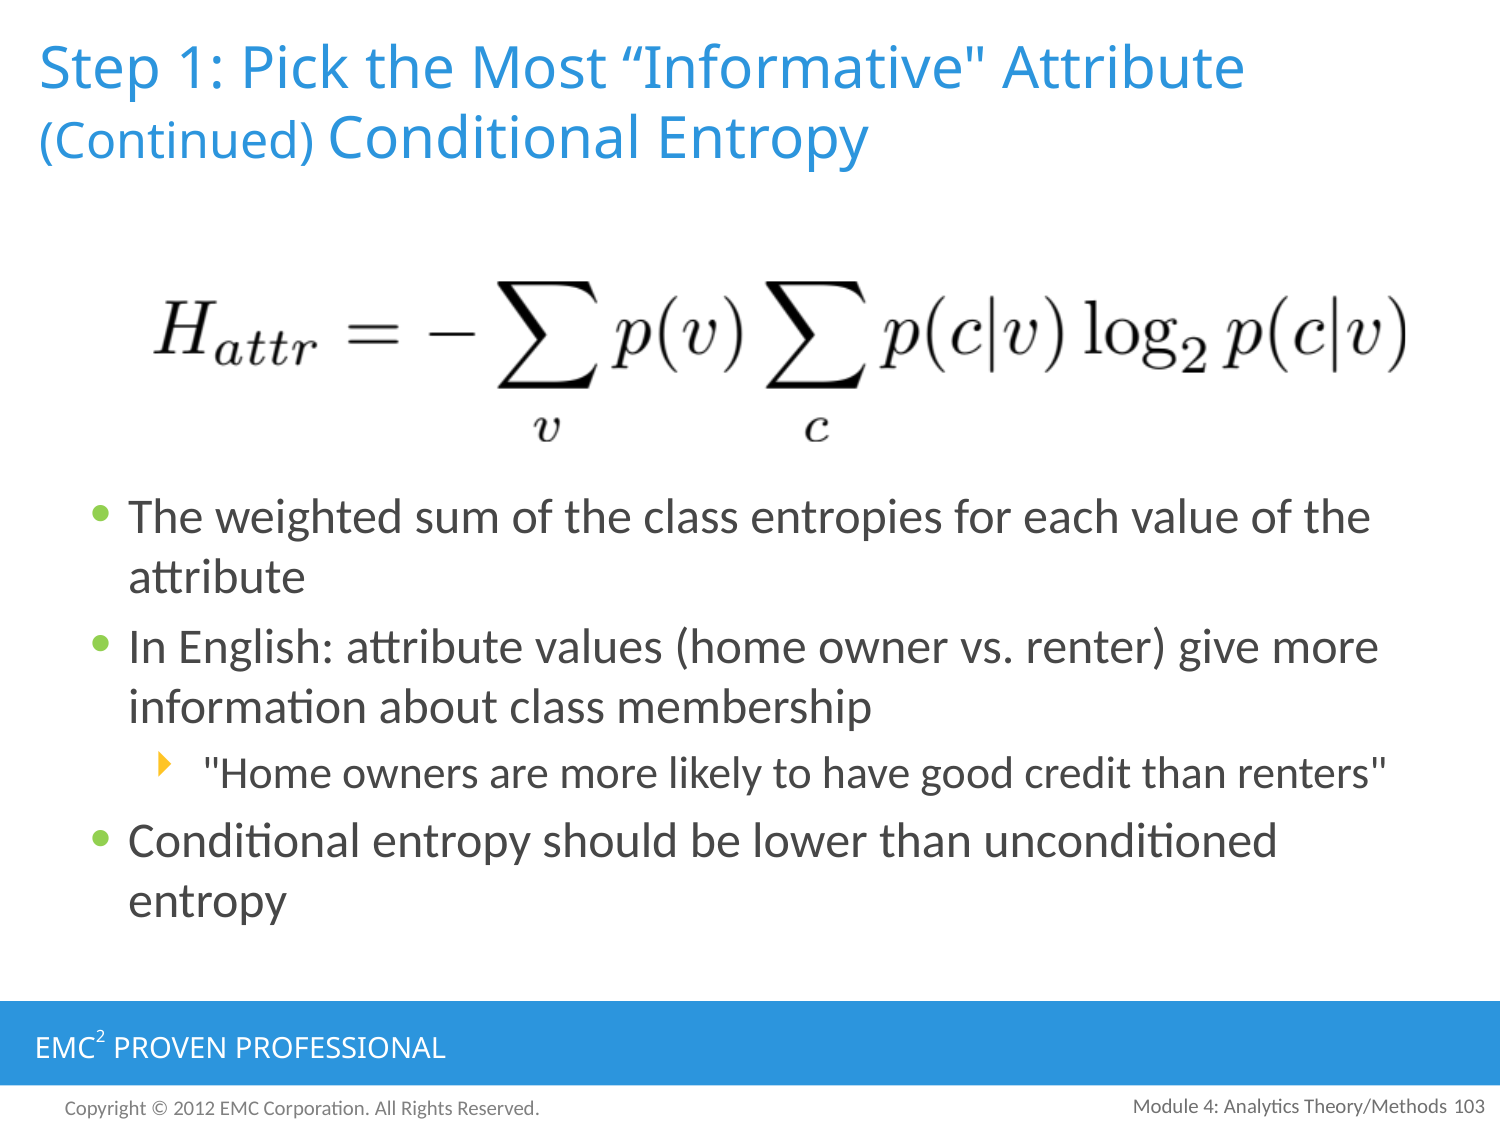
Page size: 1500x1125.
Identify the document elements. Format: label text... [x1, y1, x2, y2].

list The weighted sum of the class entropies for each value of the attribute In English: attribute values (home owner vs. renter) give more information about class membership "Home owners are more likely to have good credit than renters" Conditional entropy should be lower than unconditioned entropy [74, 475, 1426, 1006]
title Step 1: Pick the Most “Informative" Attribute (Continued) Conditional Entropy [24, 12, 1500, 188]
slide_number 103 [1463, 1087, 1500, 1125]
picture [152, 280, 1406, 442]
footer Module 4: Analytics Theory/Methods [774, 1087, 1463, 1125]
